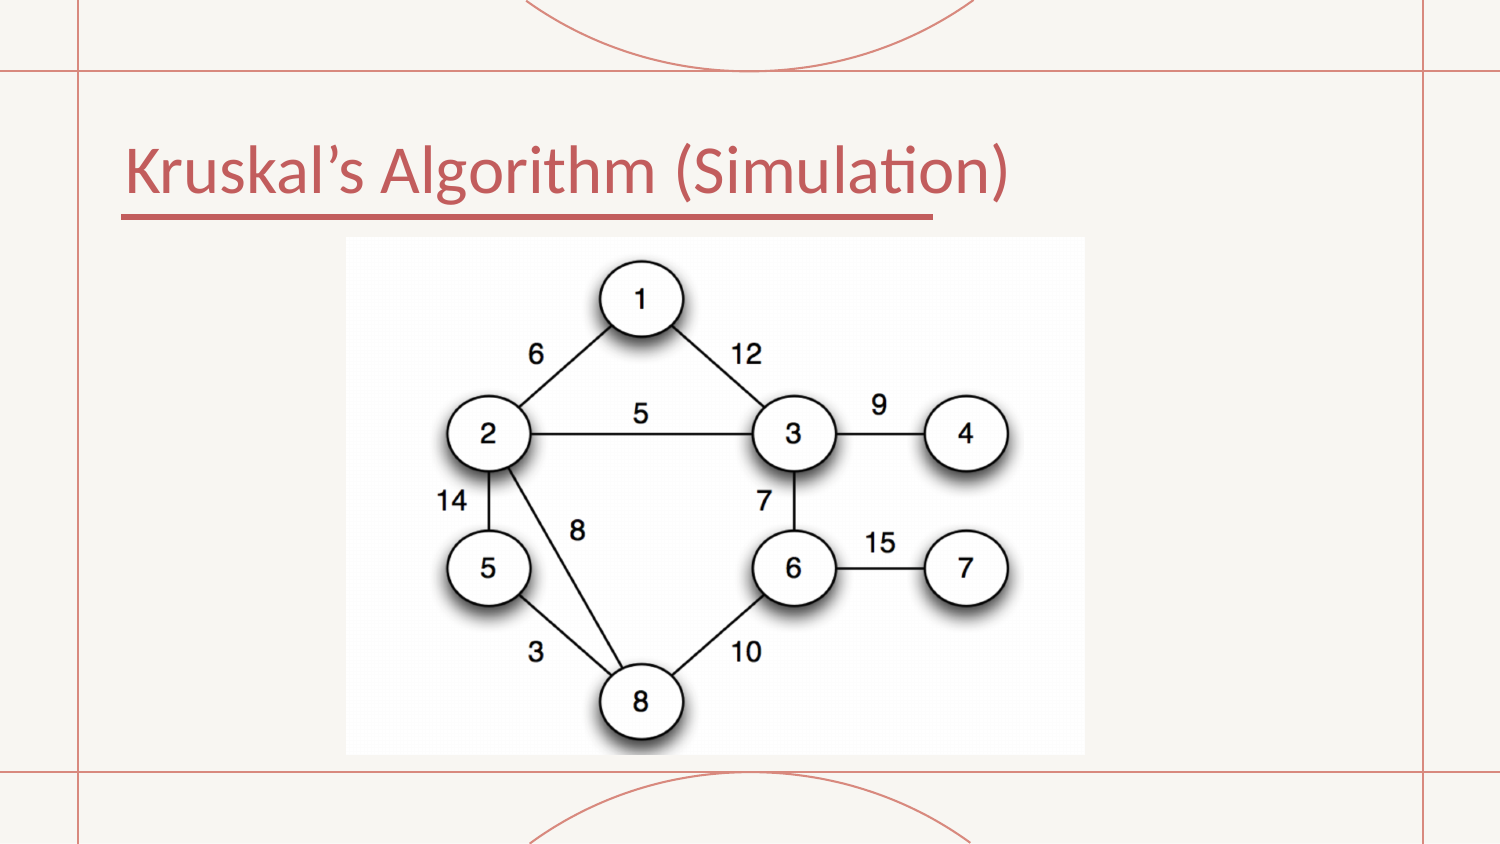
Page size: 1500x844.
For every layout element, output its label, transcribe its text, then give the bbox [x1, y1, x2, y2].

title Kruskal’s Algorithm (Simulation) [125, 125, 1067, 266]
picture [346, 237, 1085, 755]
